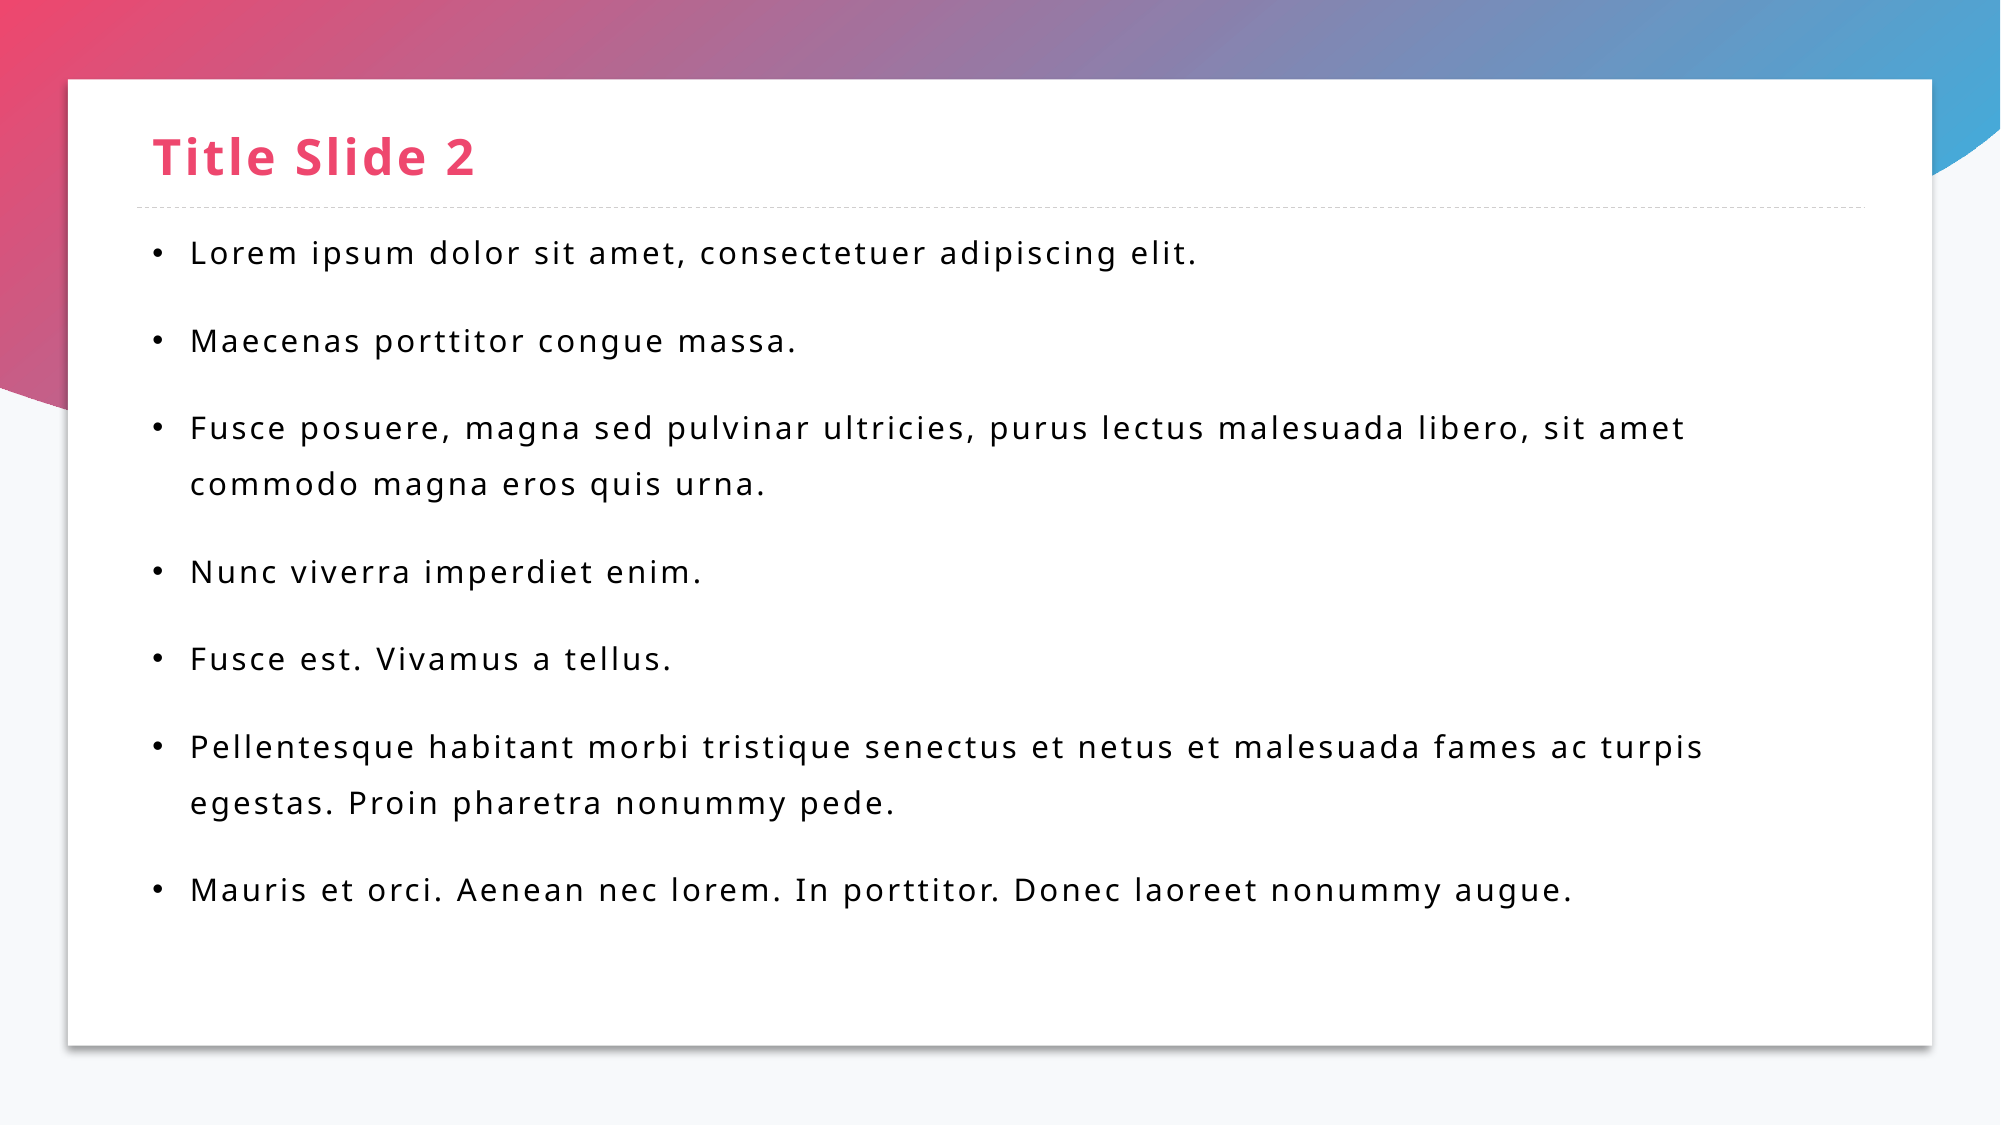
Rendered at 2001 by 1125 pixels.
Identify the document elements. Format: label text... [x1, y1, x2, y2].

title Title Slide 2 [137, 111, 1863, 208]
list Lorem ipsum dolor sit amet, consectetuer adipiscing elit. Maecenas porttitor congue massa. Fusce posuere, magna sed pulvinar ultricies, purus lectus malesuada libero, sit amet commodo magna eros quis urna. Nunc viverra imperdiet enim. Fusce est. Vivamus a tellus. Pellentesque habitant morbi tristique senectus et netus et malesuada fames ac turpis egestas. Proin pharetra nonummy pede. Mauris et orci. Aenean nec lorem. In porttitor. Donec laoreet nonummy augue. [137, 207, 1864, 1014]
